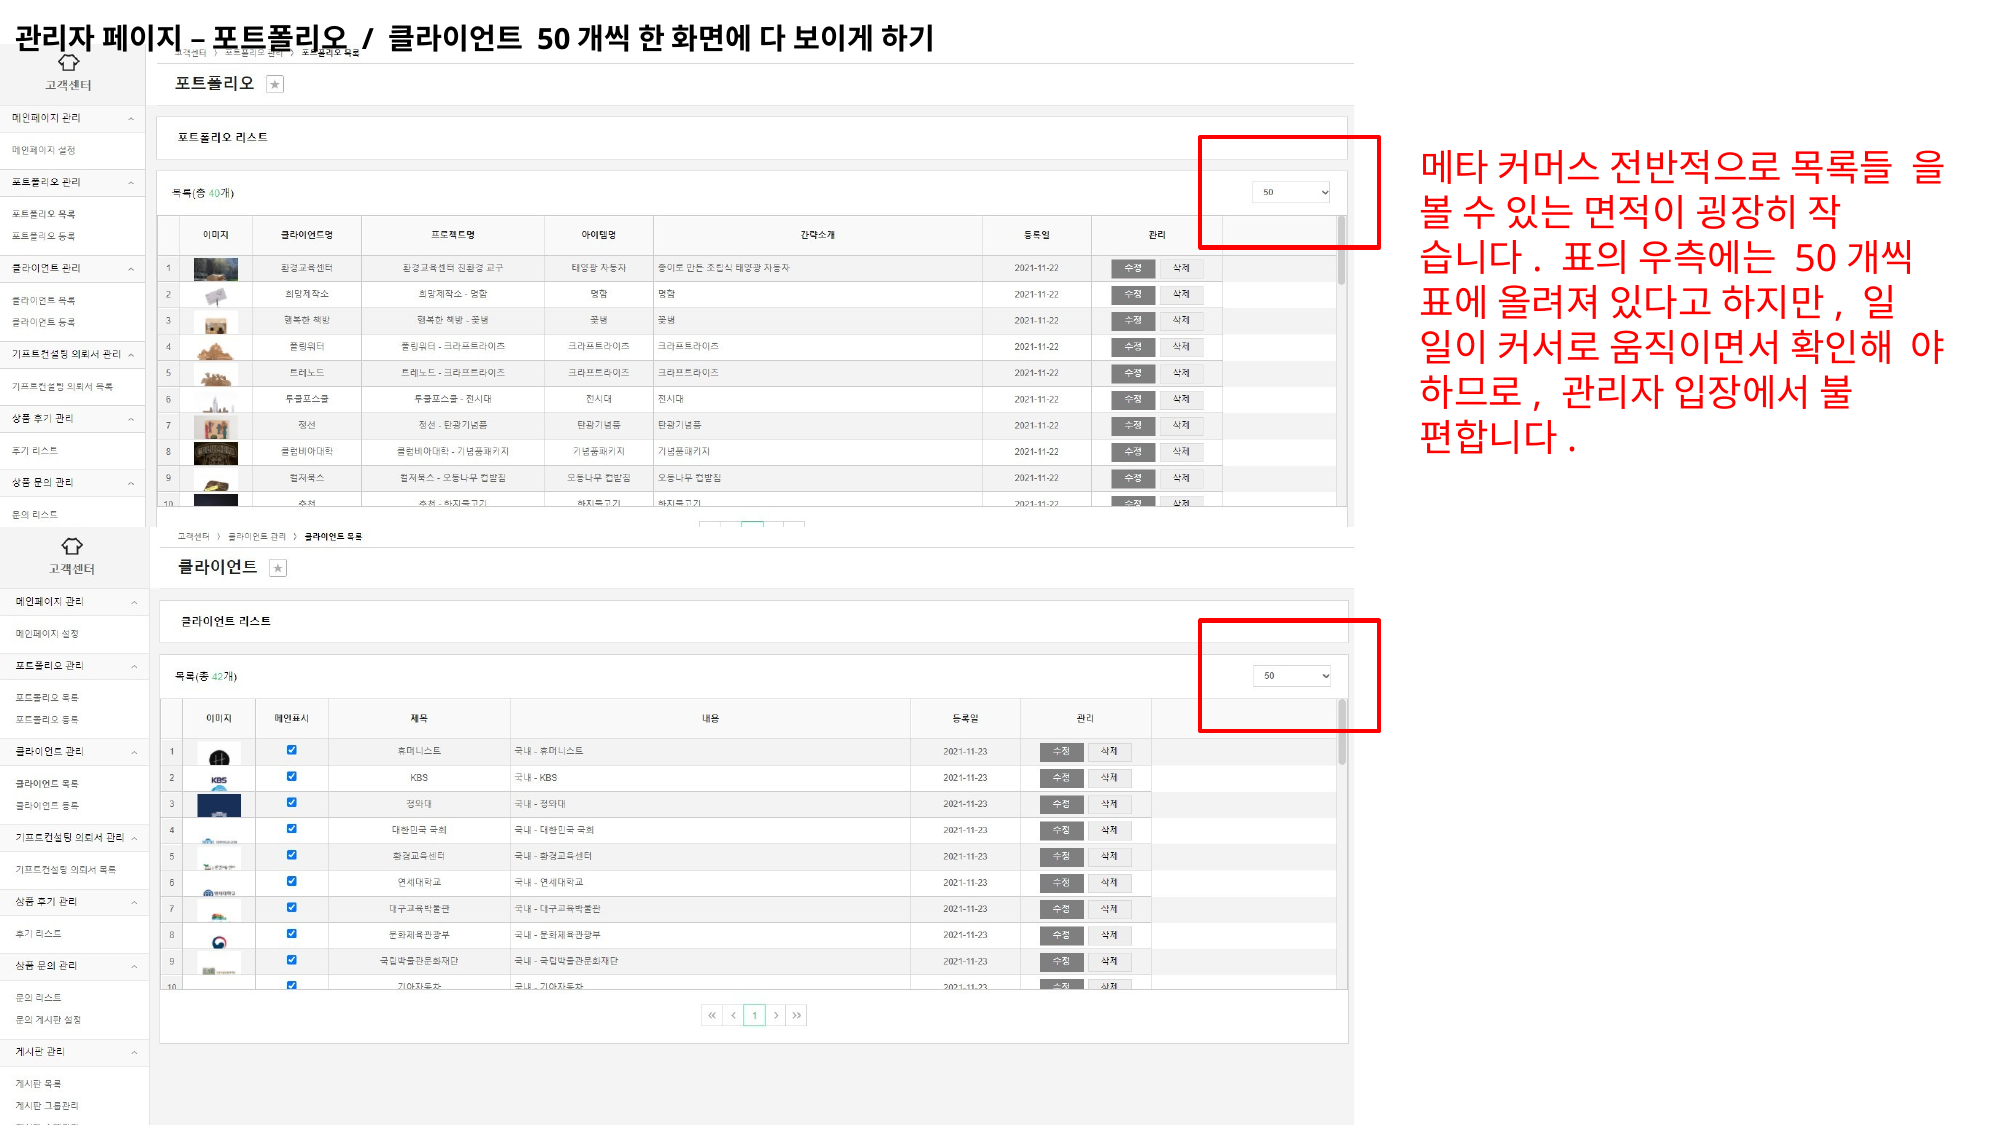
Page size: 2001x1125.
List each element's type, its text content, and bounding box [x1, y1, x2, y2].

text_box [1200, 137, 1380, 248]
text_box [0, 527, 1355, 1125]
text_box 메타 커머스 전반적으로 목록들 을 볼 수 있는 면적이 굉장히 작 습니다. 표의 우측에는 50개씩 표에 올려져 있다고 하지만, 일 일이 커서로 움직이면서 확인해 야 하므로, 관리자 입장에서 불 편합니다. [1418, 141, 1953, 459]
text_box [1200, 620, 1380, 732]
text_box [0, 44, 1355, 527]
text_box 관리자 페이지 – 포트폴리오 / 클라이언트 50개씩 한 화면에 다 보이게 하기 [12, 18, 1008, 55]
